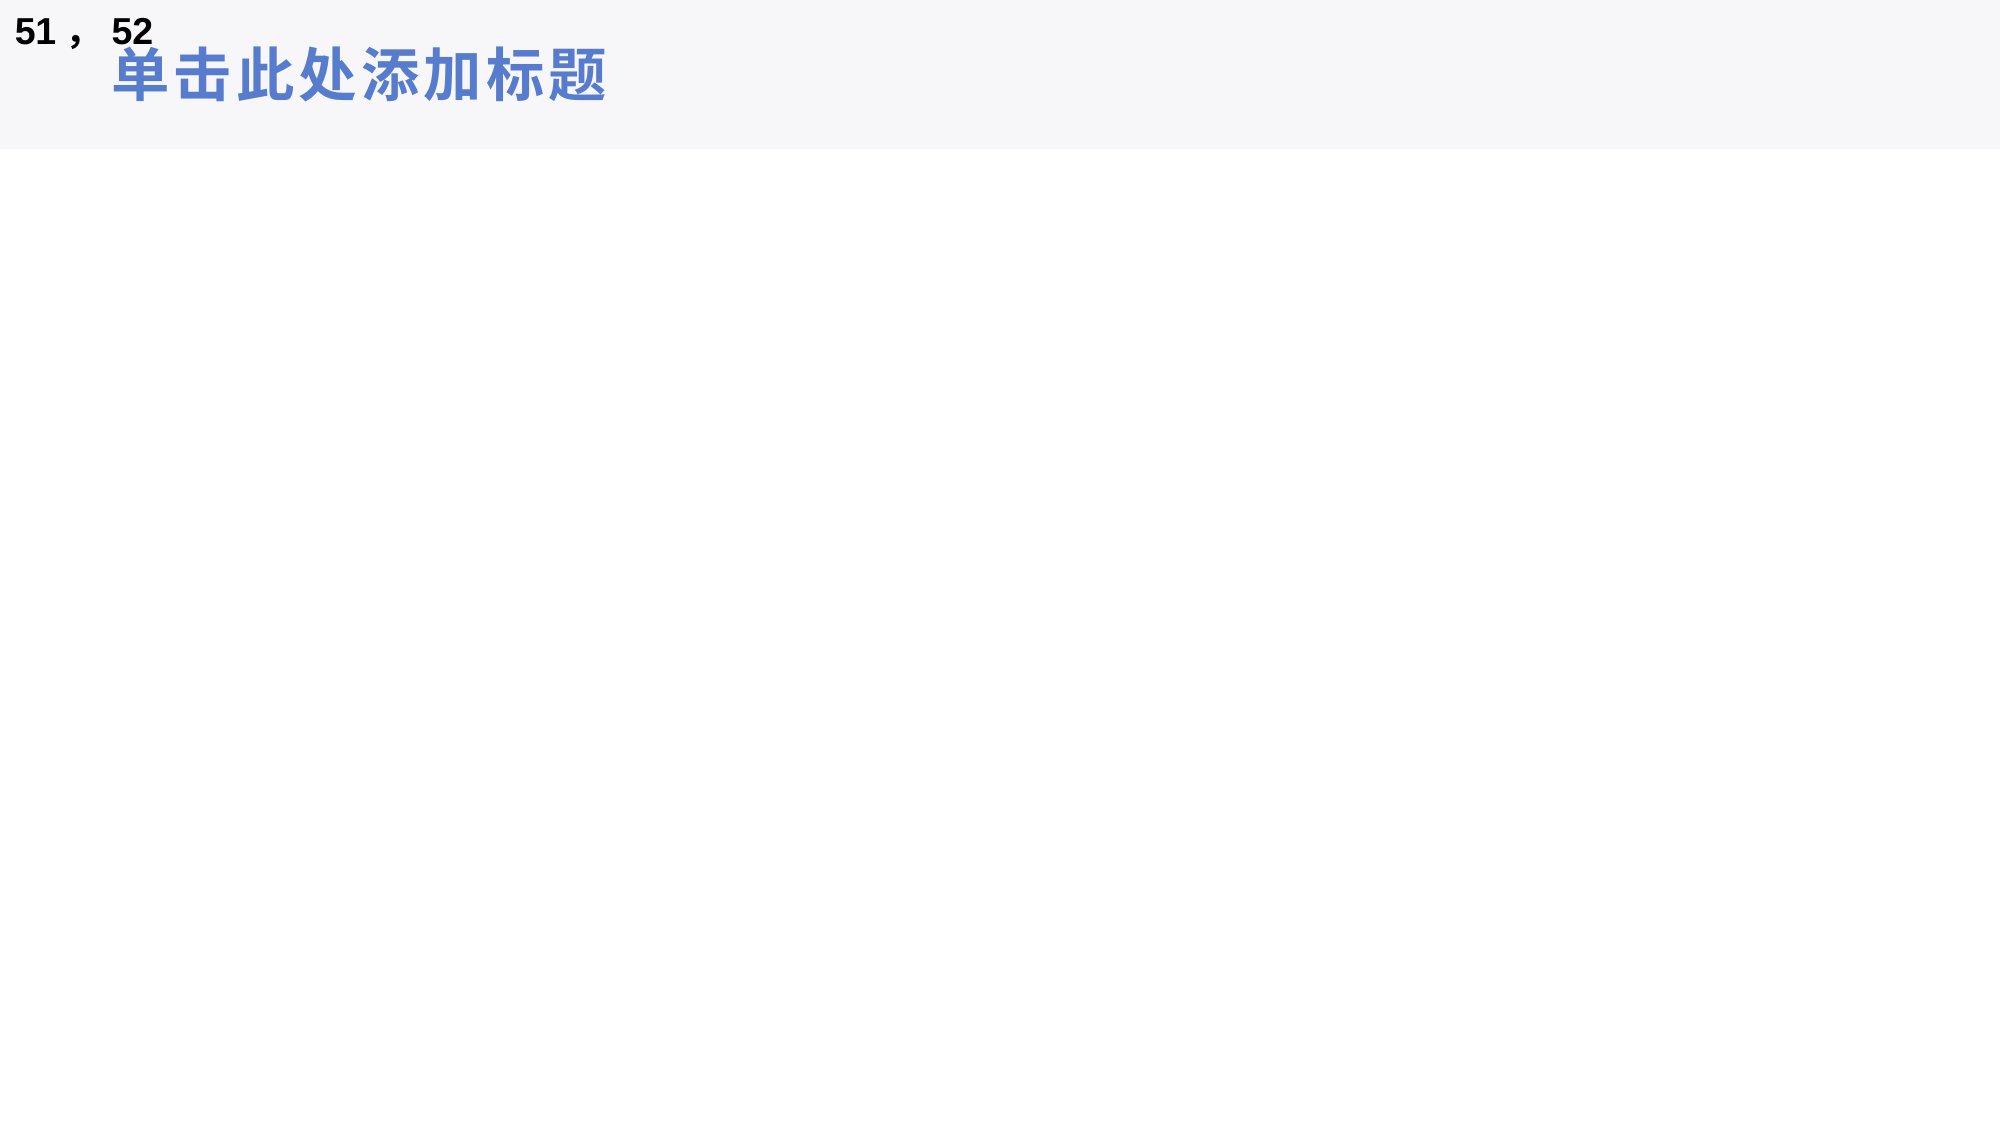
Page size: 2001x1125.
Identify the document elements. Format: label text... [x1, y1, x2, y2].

title 单击此处添加标题 [95, 31, 1906, 118]
text_box 51，52 [0, 0, 204, 60]
